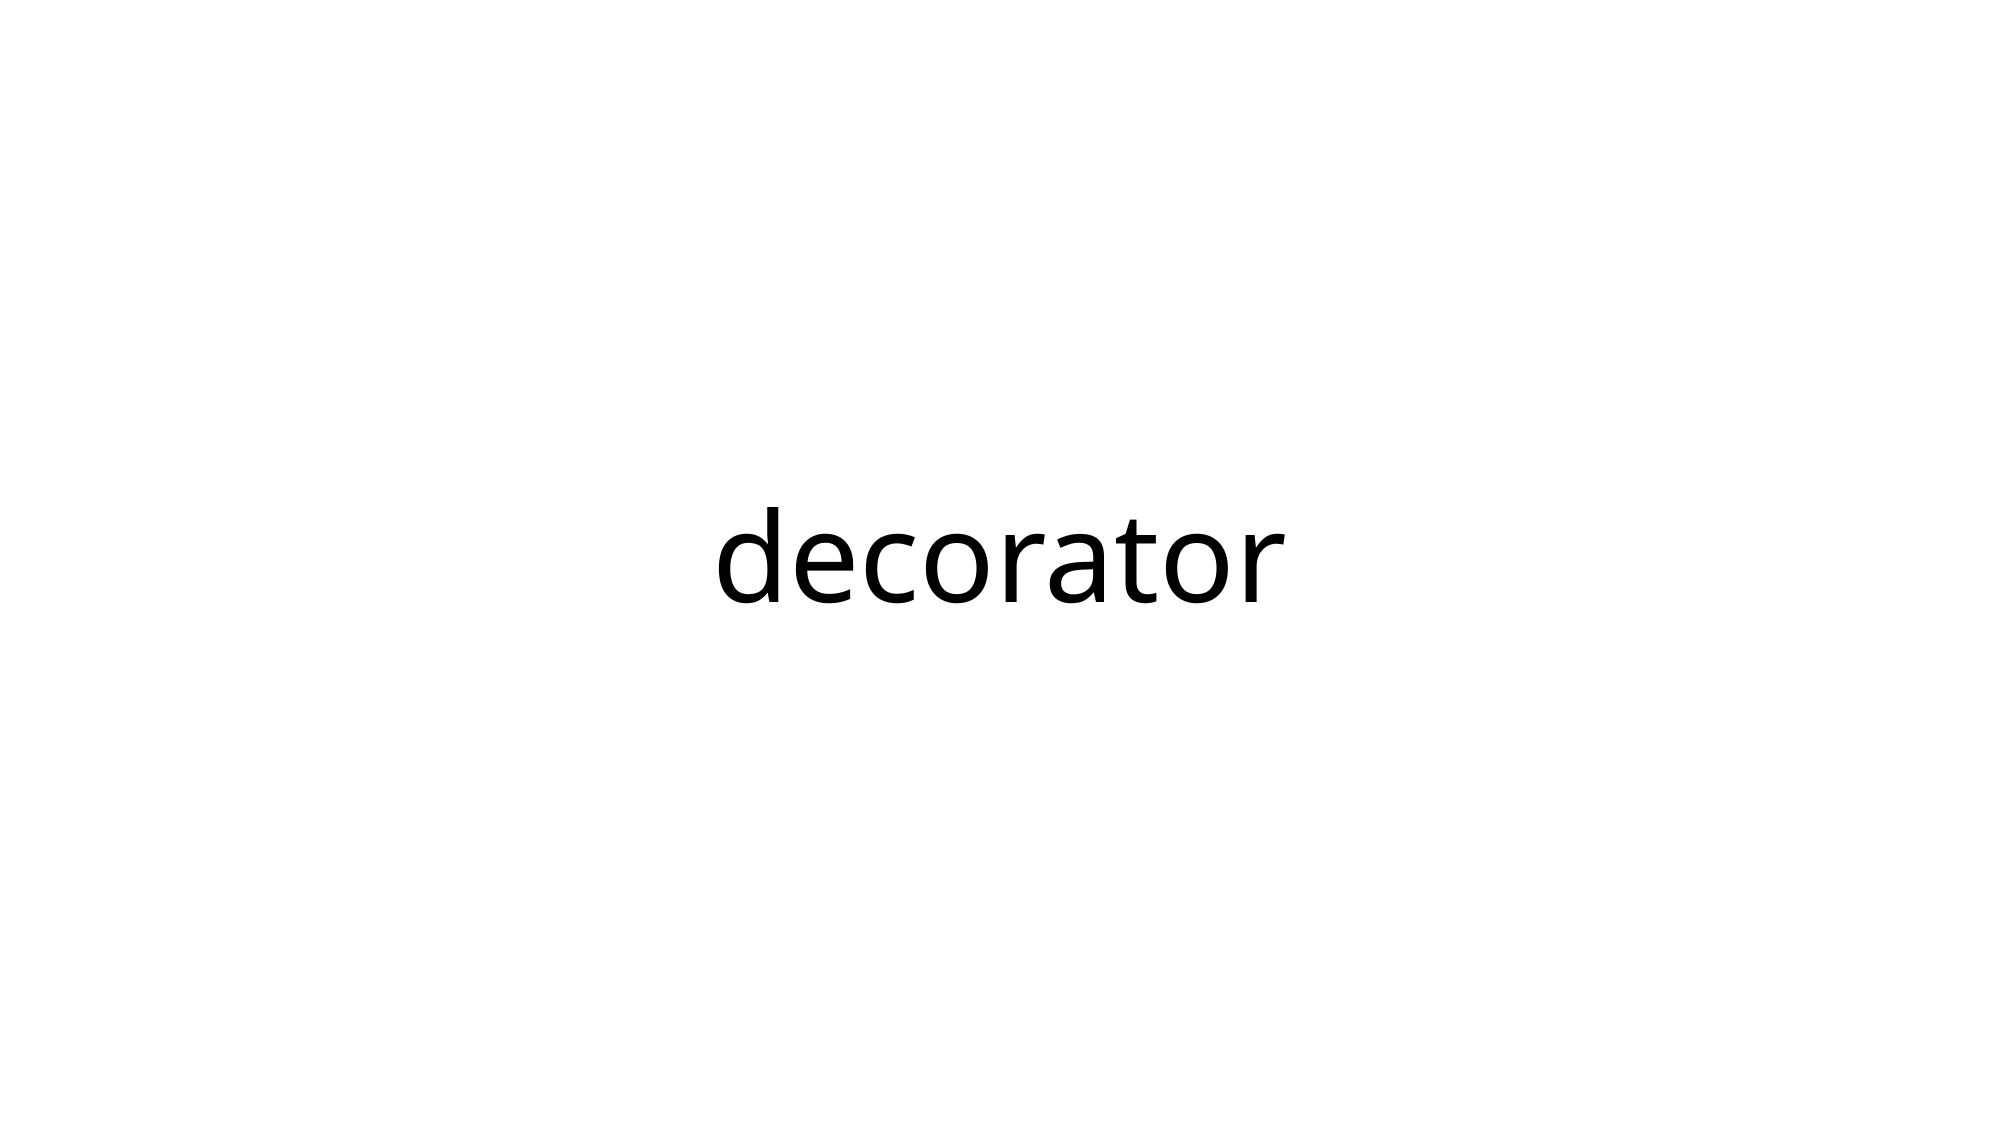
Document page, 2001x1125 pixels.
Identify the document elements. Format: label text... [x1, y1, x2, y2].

title decorator [249, 366, 1750, 759]
